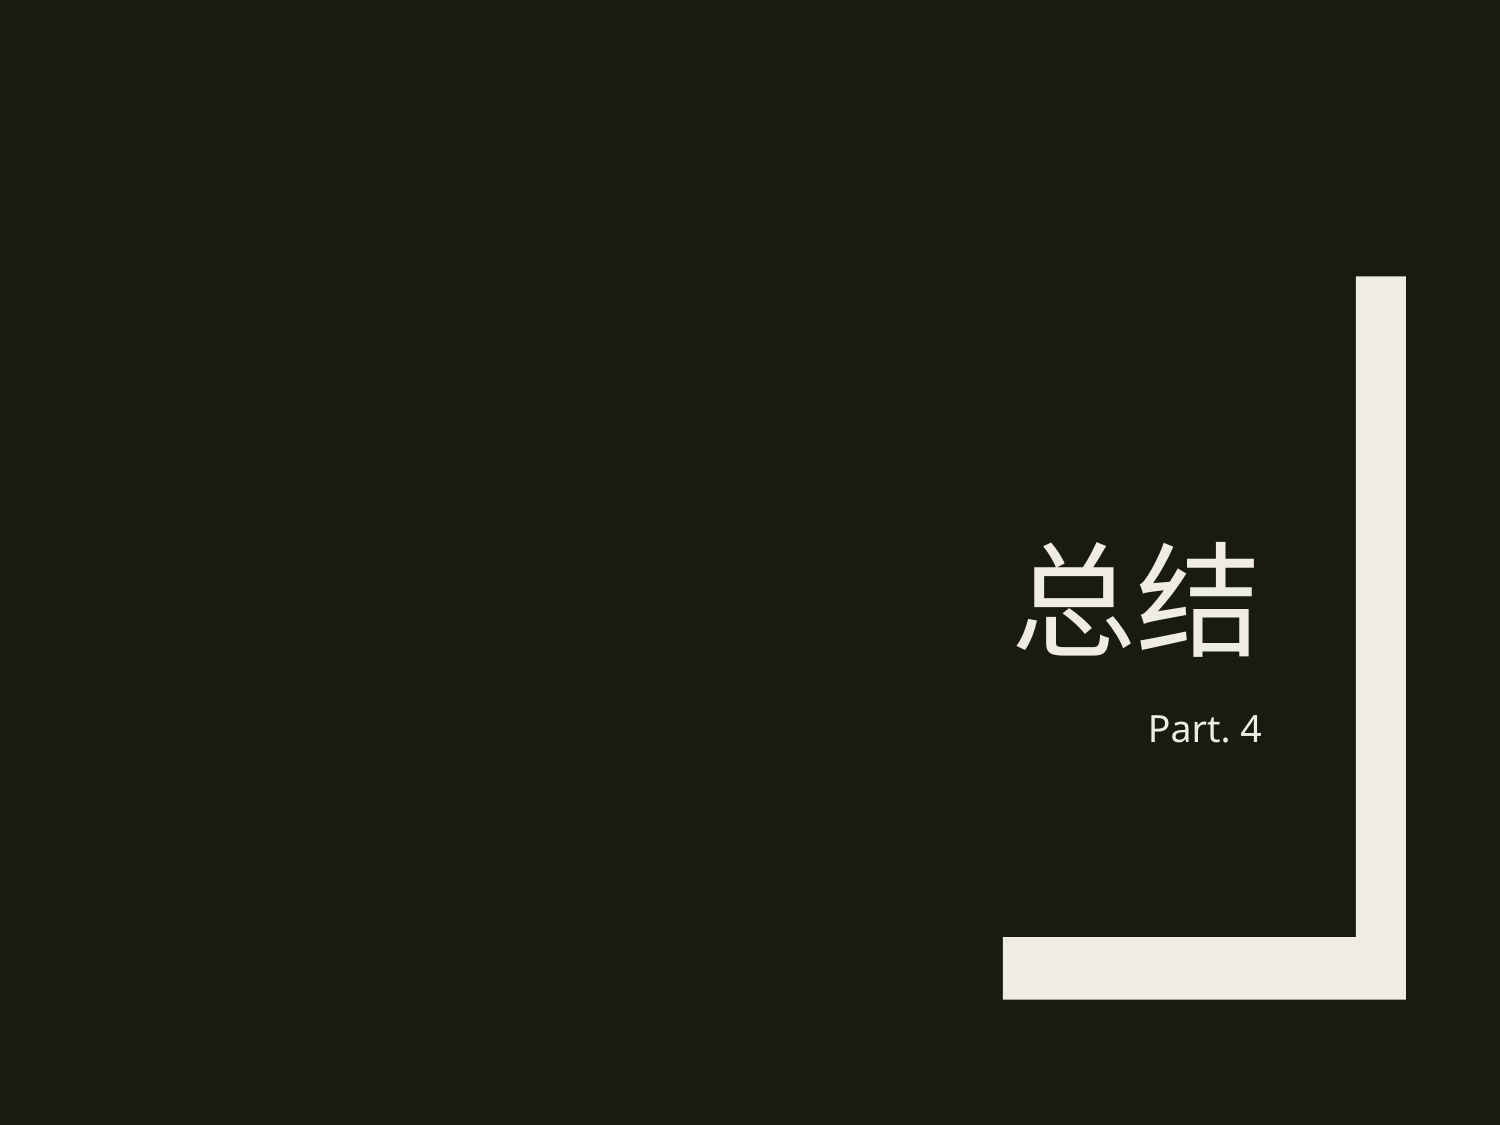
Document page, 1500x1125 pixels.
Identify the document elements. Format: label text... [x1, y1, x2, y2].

list Part. 4 [94, 691, 1277, 880]
title 总结 [94, 213, 1277, 682]
